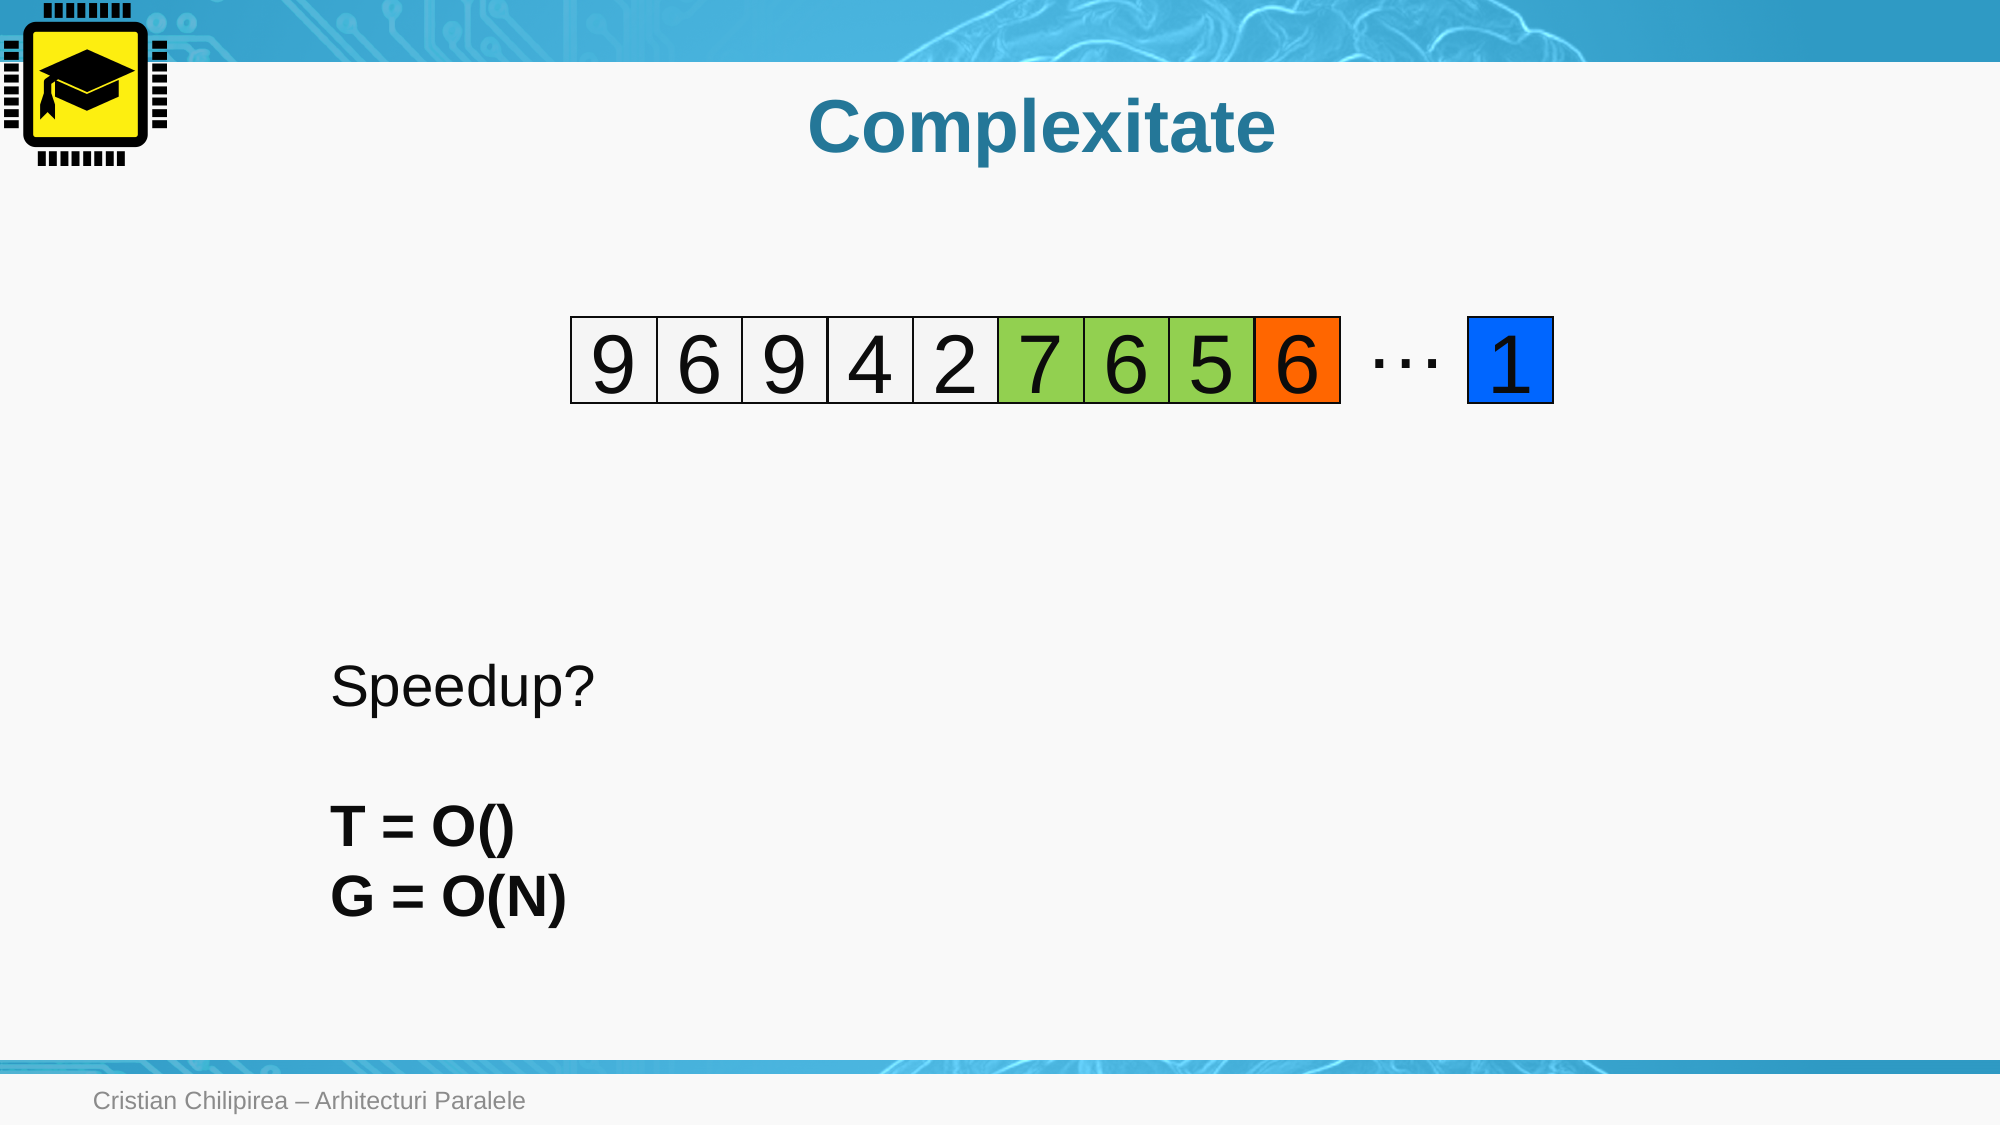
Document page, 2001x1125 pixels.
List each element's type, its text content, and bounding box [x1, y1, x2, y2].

text_box 9 [741, 316, 826, 404]
text_box 4 [826, 316, 912, 404]
text_box 6 [656, 316, 741, 404]
text_box … [1349, 278, 1463, 393]
footer Cristian Chilipirea – Arhitecturi Paralele [77, 1073, 1338, 1125]
text_box 7 [997, 316, 1083, 404]
picture [0, 1060, 2000, 1074]
picture [0, 0, 2000, 166]
text_box 2 [912, 316, 997, 404]
text_box 9 [570, 316, 656, 404]
text_box 1 [1467, 316, 1554, 404]
text_box 6 [1083, 316, 1168, 404]
title Complexitate [170, 76, 1915, 180]
text_box 5 [1168, 316, 1254, 404]
text_box 6 [1254, 316, 1341, 404]
